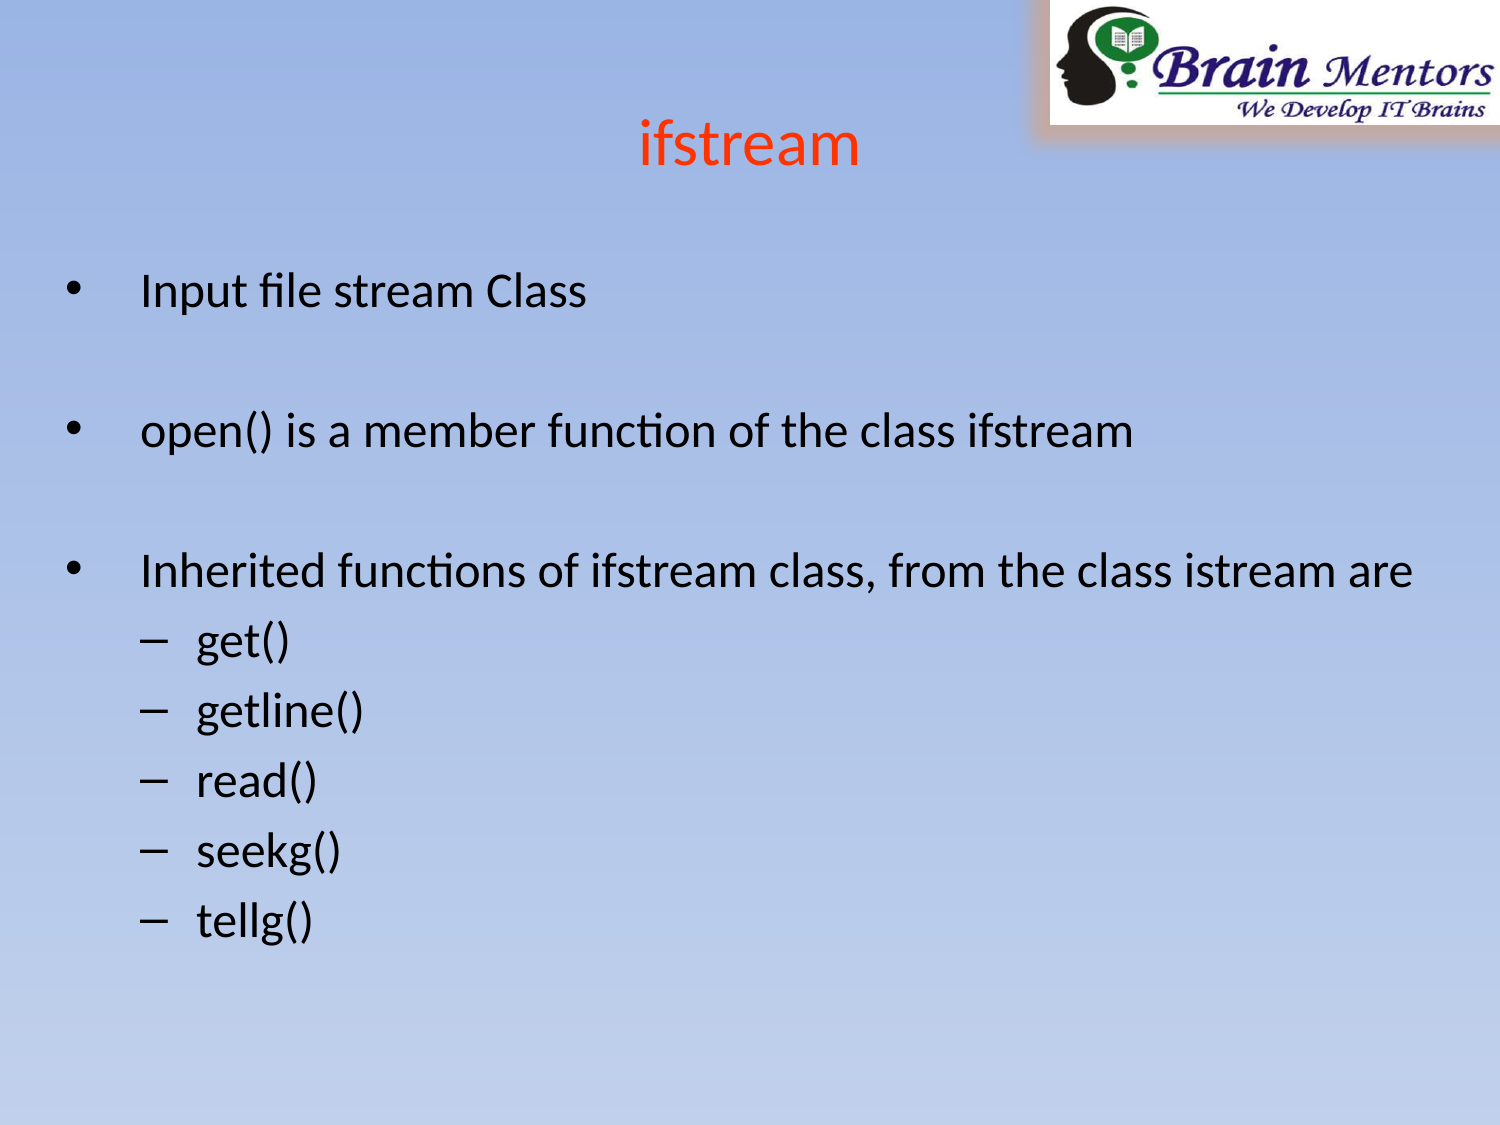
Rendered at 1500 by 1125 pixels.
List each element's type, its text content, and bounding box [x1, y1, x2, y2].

title ifstream [75, 45, 1425, 233]
list Input file stream Class open() is a member function of the class ifstream Inherited functions of ifstream class, from the class istream are get() getline() read() seekg() tellg() [50, 249, 1438, 1088]
picture [1049, 0, 1500, 126]
